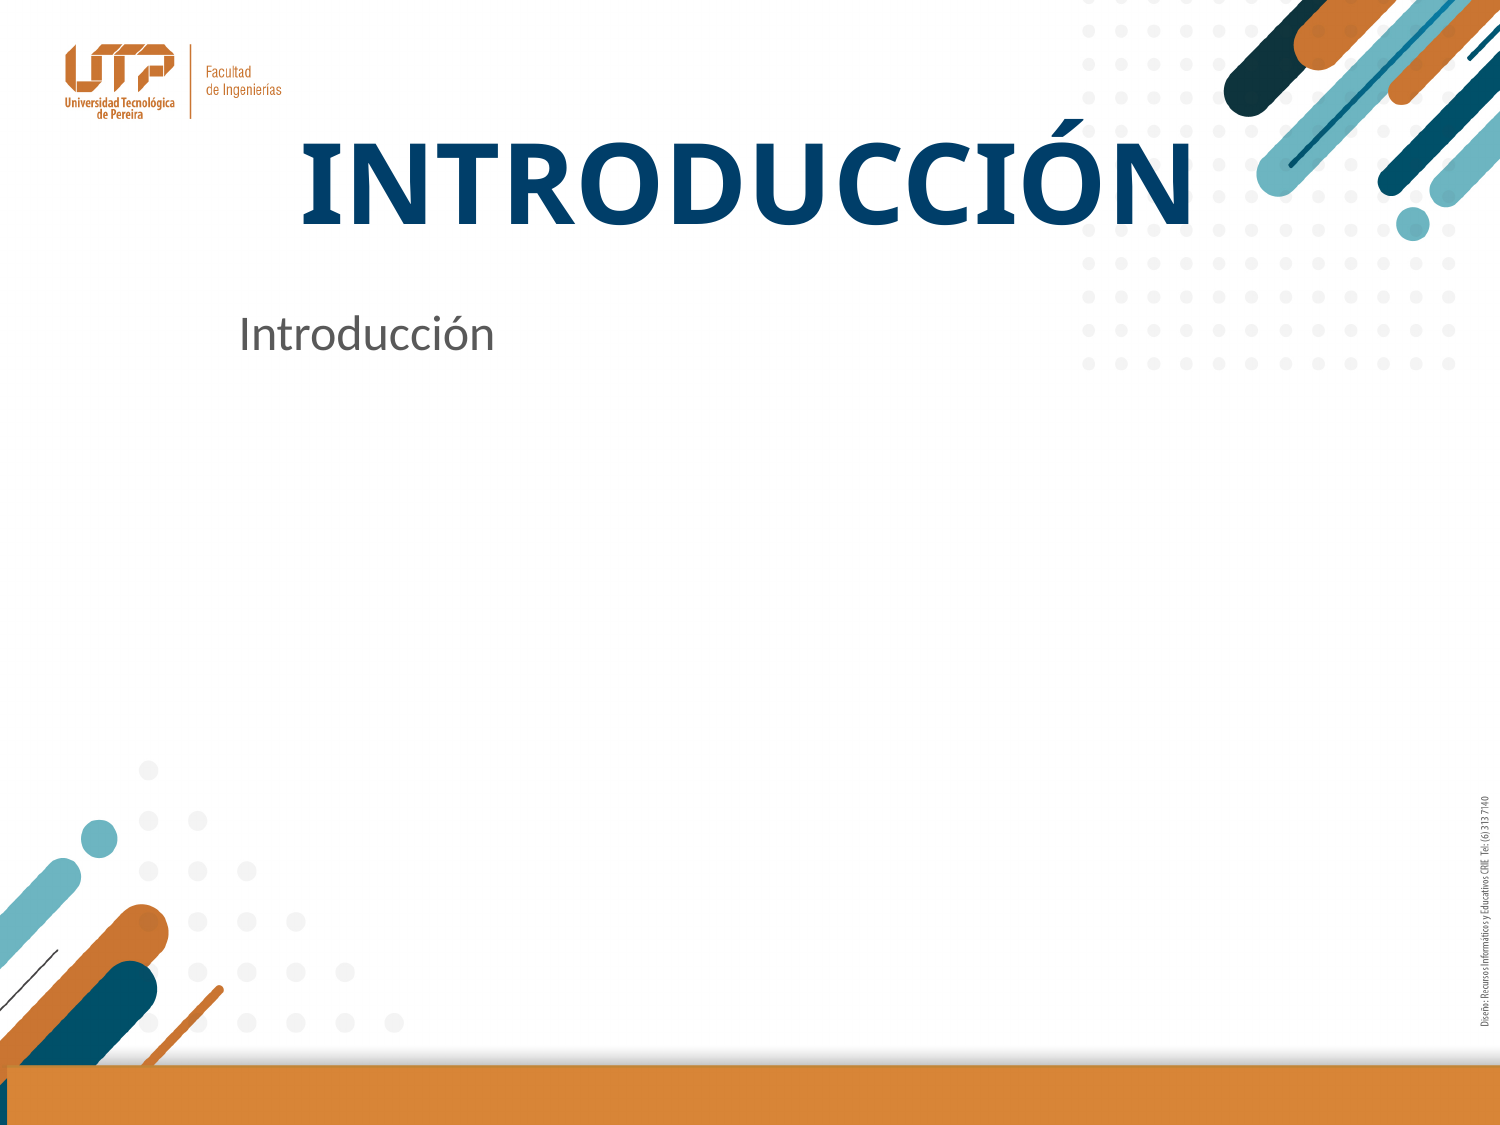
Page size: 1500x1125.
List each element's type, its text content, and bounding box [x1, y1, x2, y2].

text_box Introducción [223, 299, 1397, 1014]
title INTRODUCCIÓN [103, 111, 1397, 257]
picture [0, 0, 1500, 1125]
picture [1349, 0, 1500, 154]
